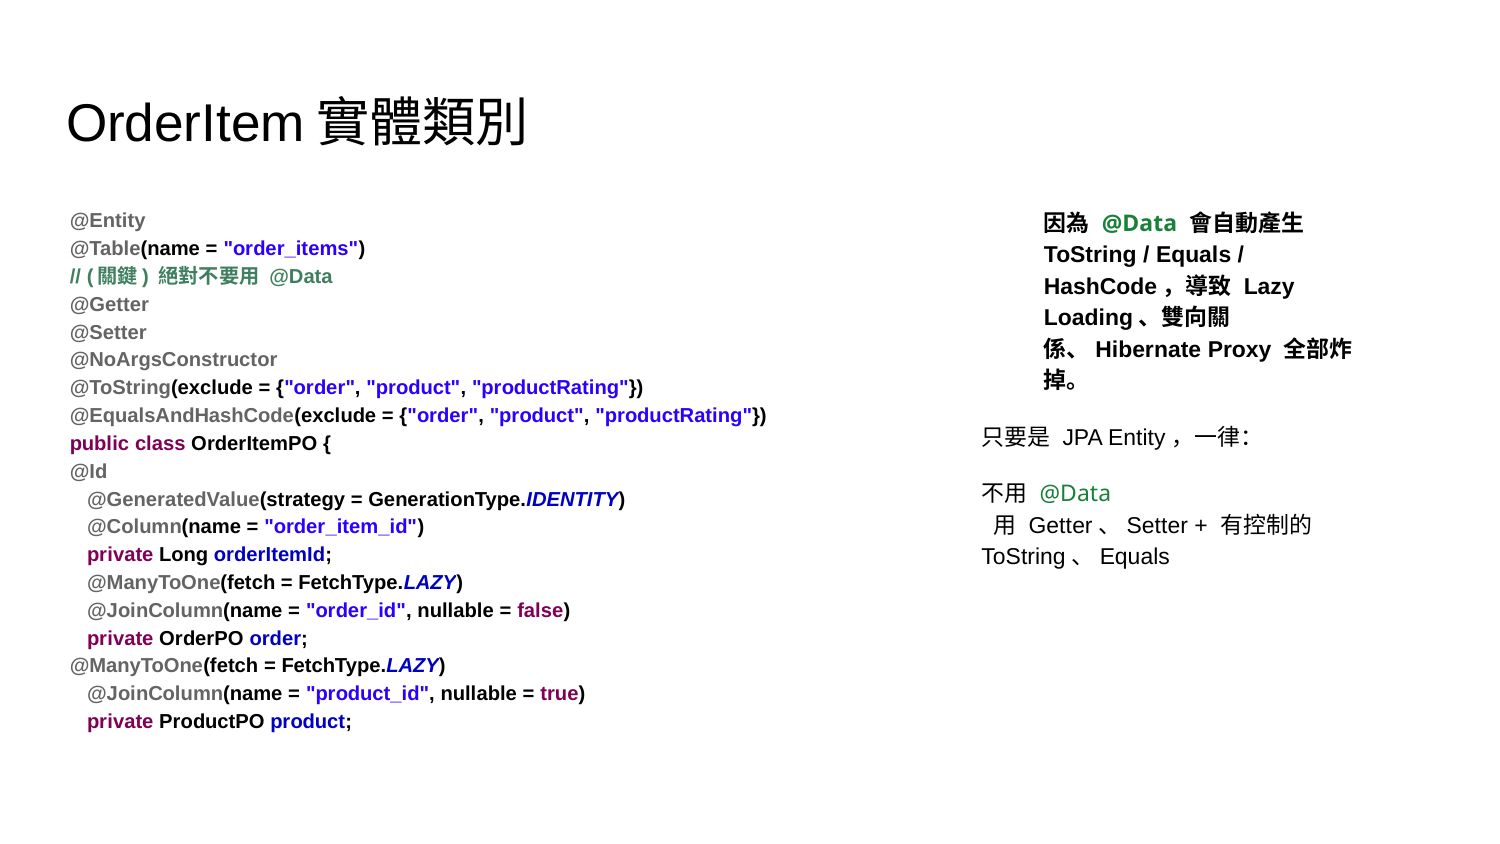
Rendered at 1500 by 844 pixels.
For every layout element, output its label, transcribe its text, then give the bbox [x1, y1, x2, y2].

text_box 因為 @Data 會自動產生 ToString / Equals / HashCode，導致 Lazy Loading、雙向關係、Hibernate Proxy 全部炸掉。 只要是 JPA Entity，一律： 不用 @Data 用 Getter、Setter + 有控制的 ToString、Equals [966, 189, 1449, 655]
title OrderItem實體類別 [51, 72, 1449, 167]
list @Entity @Table(name = "order_items") // (關鍵) 絕對不要用 @Data @Getter @Setter @NoArgsConstructor @ToString(exclude = {"order", "product", "productRating"}) @EqualsAndHashCode(exclude = {"order", "product", "productRating"}) public class OrderItemPO { @Id @GeneratedValue(strategy = GenerationType.IDENTITY) @Column(name = "order_item_id") private Long orderItemId; @ManyToOne(fetch = FetchType.LAZY) @JoinColumn(name = "order_id", nullable = false) private OrderPO order; @ManyToOne(fetch = FetchType.LAZY) @JoinColumn(name = "product_id", nullable = true) private ProductPO product; [51, 189, 889, 750]
